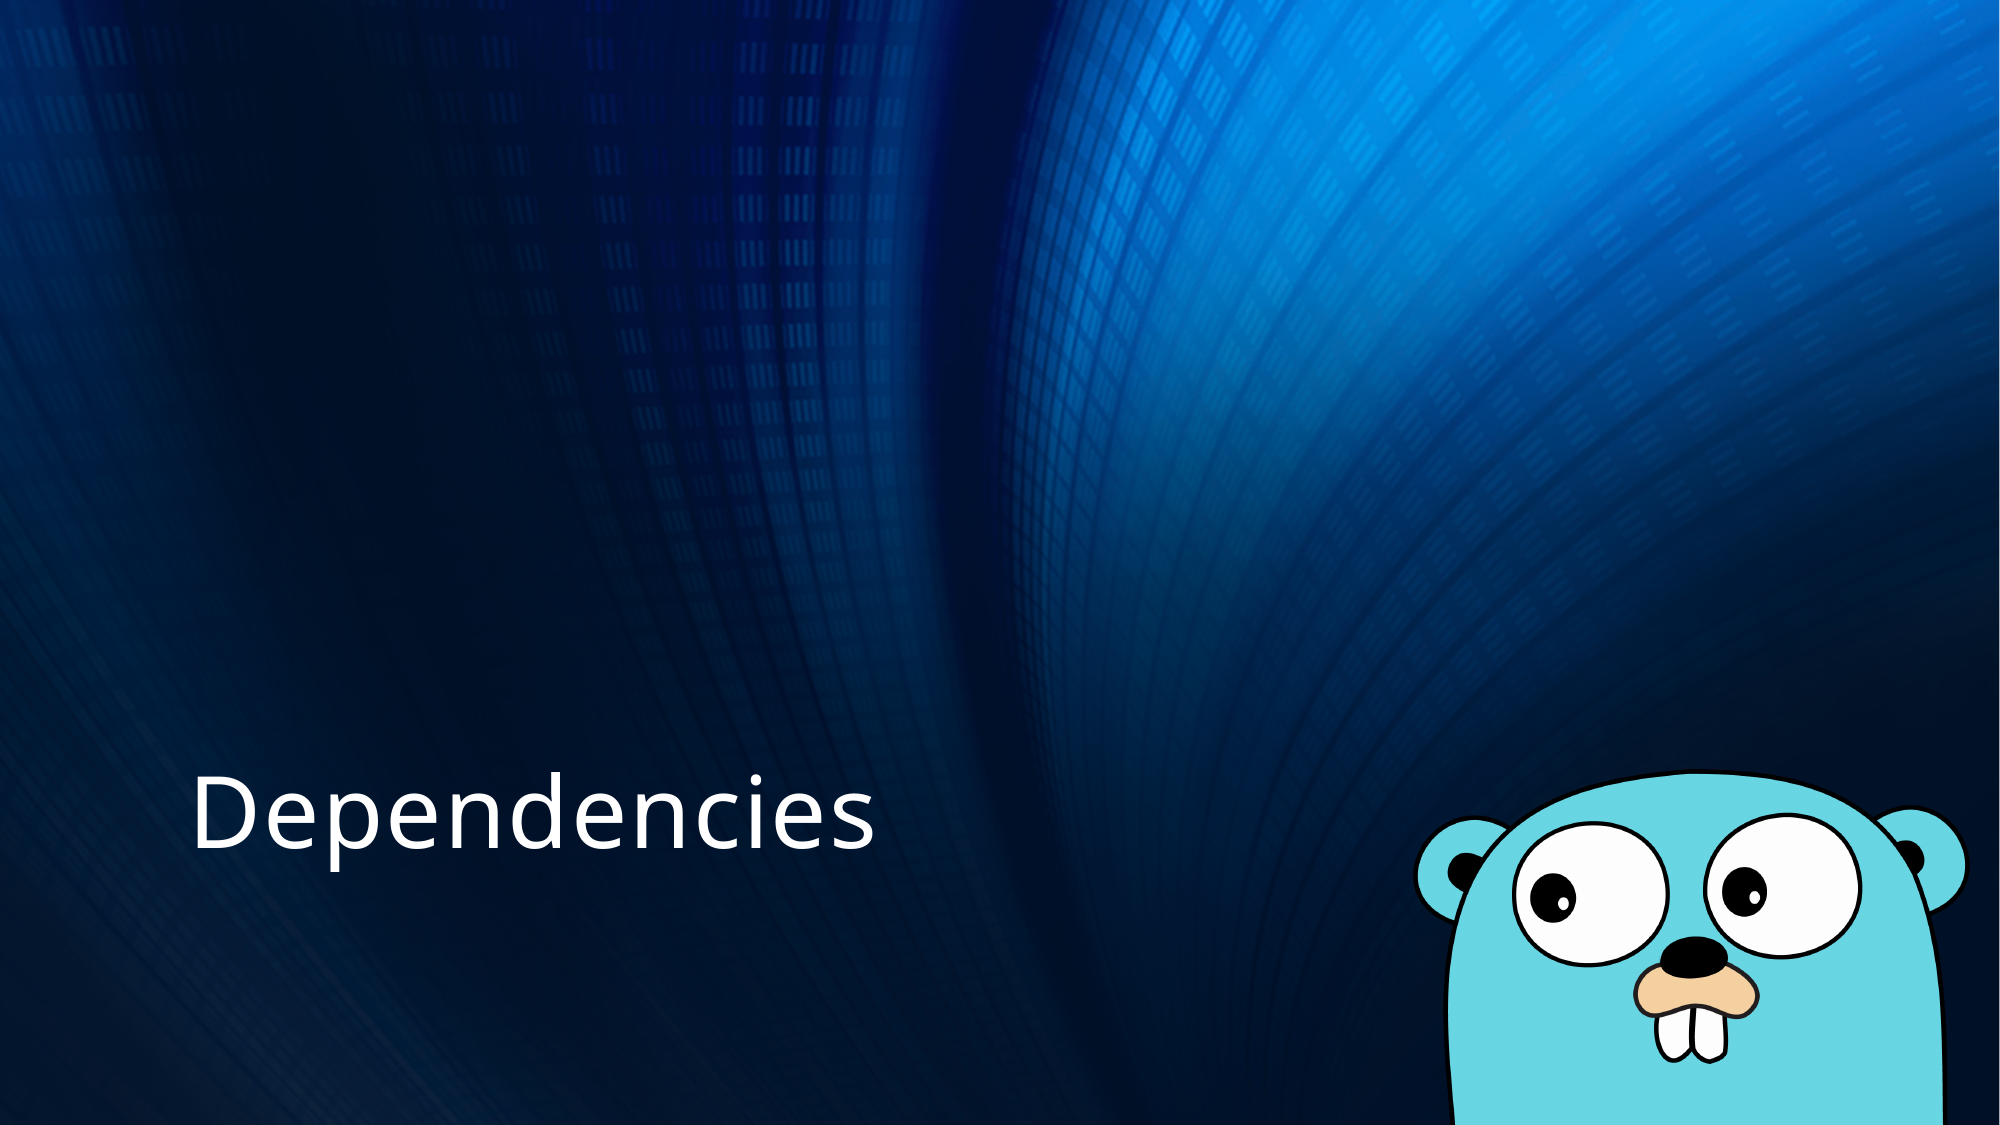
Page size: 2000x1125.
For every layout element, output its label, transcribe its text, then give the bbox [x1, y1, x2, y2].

title Dependencies [173, 412, 1600, 875]
picture [0, 0, 2000, 1125]
